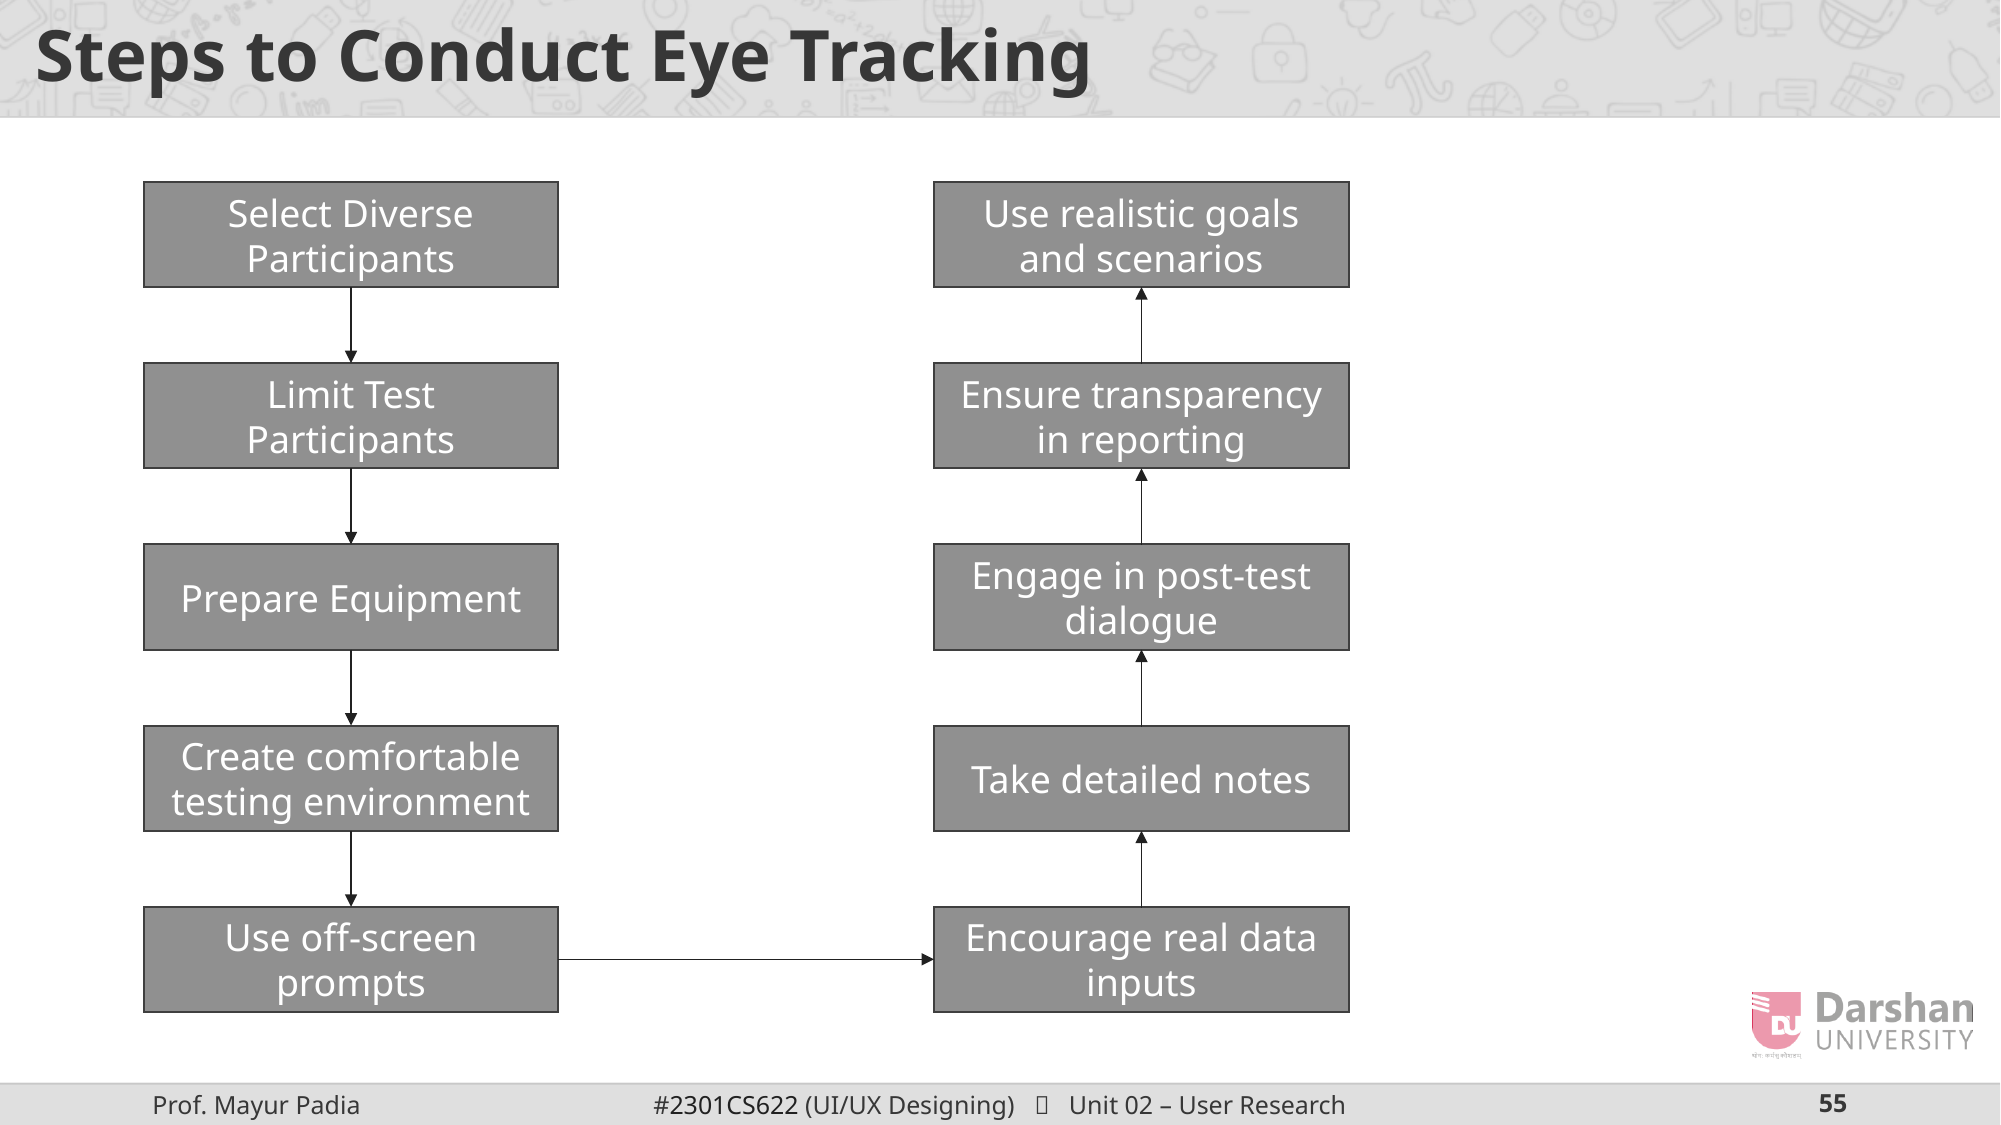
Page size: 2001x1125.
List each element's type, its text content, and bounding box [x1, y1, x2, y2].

title Steps to Conduct Eye Tracking [0, 0, 2000, 117]
text_box Prepare Equipment [143, 543, 559, 651]
text_box Select Diverse Participants [143, 181, 559, 288]
text_box Take detailed notes [933, 725, 1350, 832]
text_box Use realistic goals and scenarios [933, 181, 1350, 288]
text_box Engage in post-test dialogue [933, 543, 1350, 651]
text_box Ensure transparency in reporting [933, 362, 1350, 469]
text_box Encourage real data inputs [933, 906, 1350, 1013]
text_box Use off-screen prompts [143, 906, 559, 1013]
text_box Limit Test Participants [143, 362, 559, 469]
text_box Create comfortable testing environment [143, 725, 559, 832]
